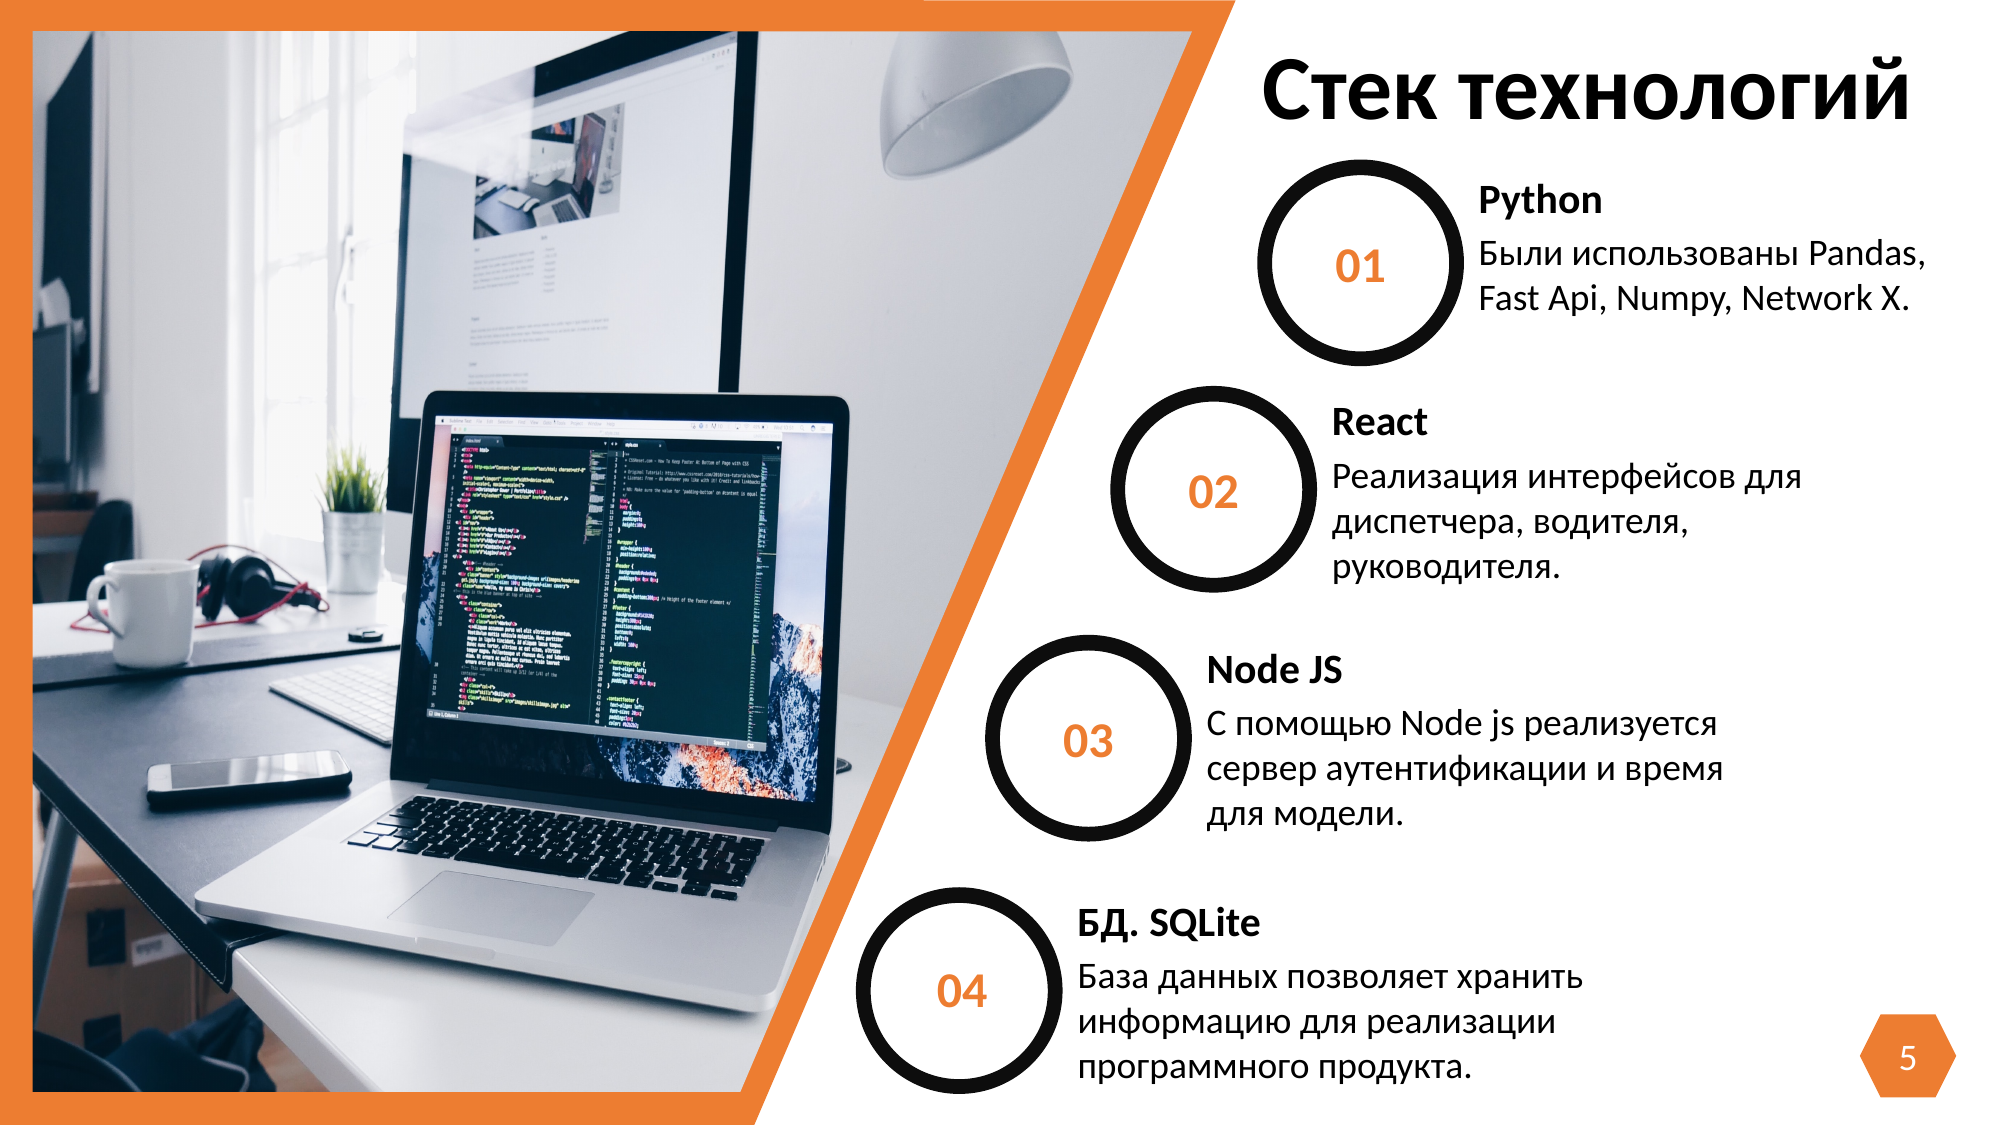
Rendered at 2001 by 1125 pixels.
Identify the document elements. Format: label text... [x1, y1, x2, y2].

text_box Python [1463, 164, 1888, 230]
text_box Node JS [1191, 634, 1616, 690]
text_box С помощью Node js реализуется сервер аутентификации и время для модели. [1191, 690, 1741, 841]
text_box База данных позволяет хранить информацию для реализации программного продукта. [1062, 944, 1720, 1094]
text_box Стек технологий [1248, 20, 1929, 146]
text_box 04 [922, 949, 1003, 1025]
text_box 01 [1320, 225, 1401, 300]
text_box 03 [1048, 700, 1129, 776]
text_box 5 [1858, 1013, 1958, 1099]
text_box [0, 0, 1237, 1125]
text_box БД. SQLite [1062, 887, 1487, 944]
text_box [31, 29, 1194, 1093]
text_box [1256, 158, 1466, 368]
text_box [854, 886, 1064, 1095]
text_box [984, 633, 1193, 843]
text_box React [1317, 386, 1741, 443]
text_box 02 [1173, 451, 1254, 527]
text_box Реализация интерфейсов для диспетчера, водителя, руководителя. [1317, 443, 1931, 593]
text_box [1109, 384, 1317, 594]
text_box Были использованы Pandas, Fast Api, Numpy, Network X. [1463, 220, 1992, 326]
